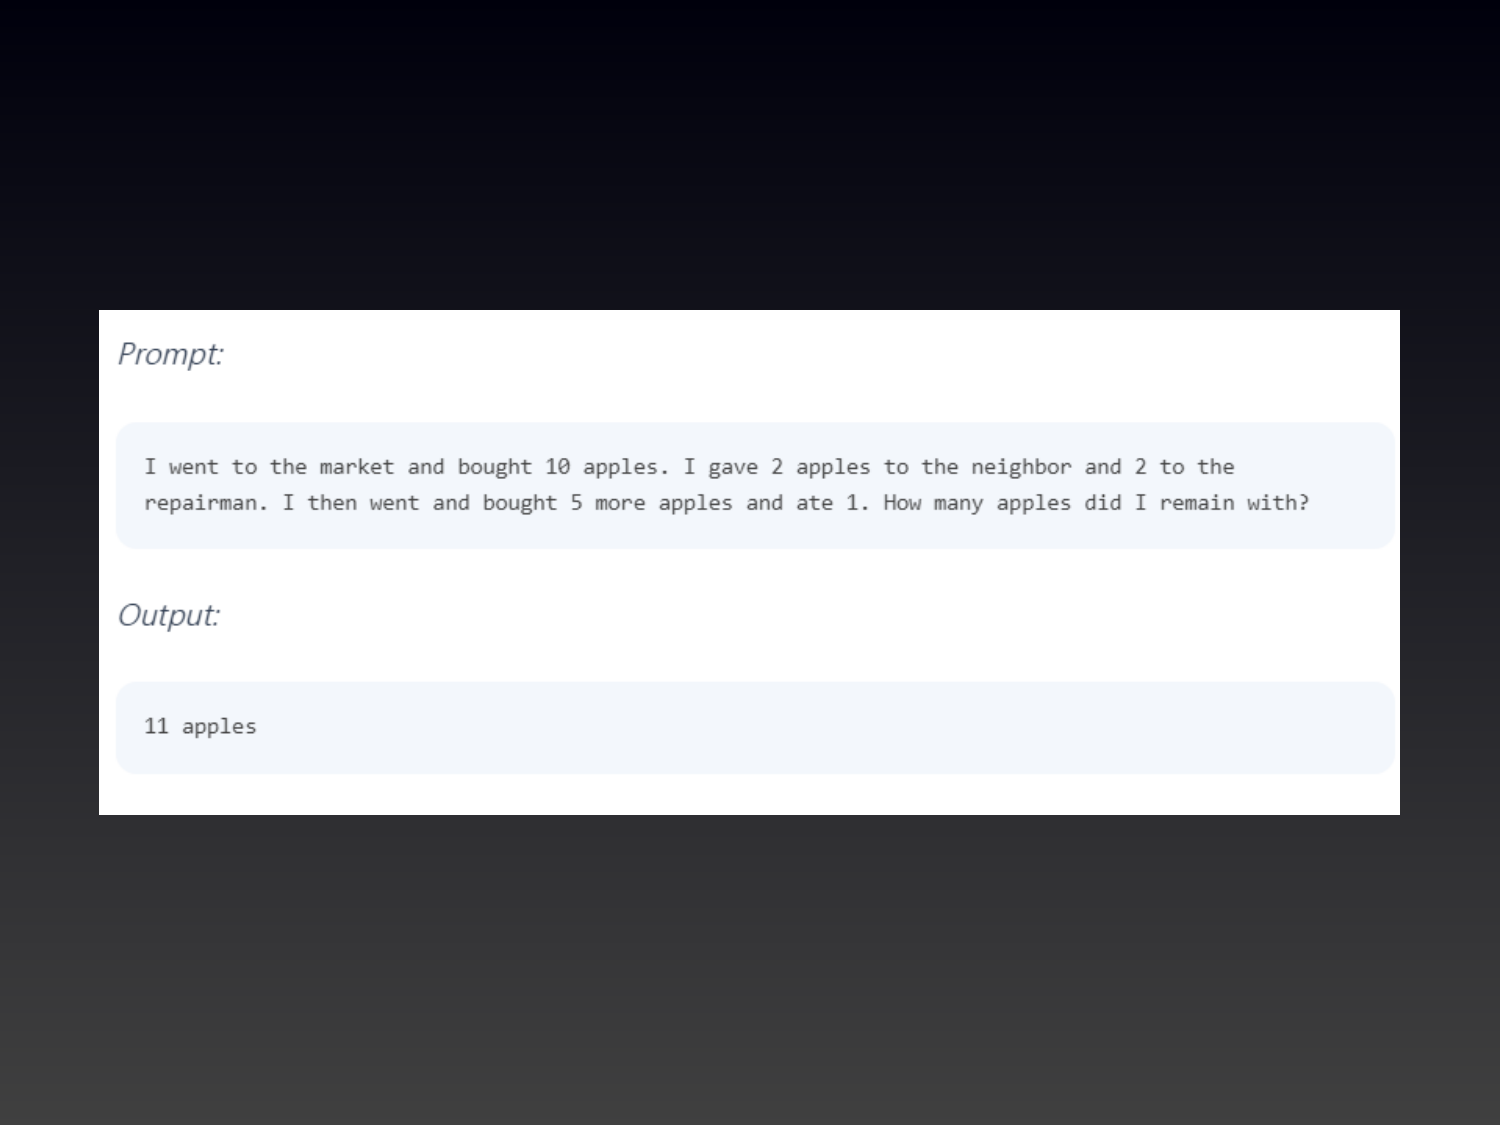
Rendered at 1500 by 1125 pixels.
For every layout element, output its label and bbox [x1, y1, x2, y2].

picture [99, 309, 1401, 816]
